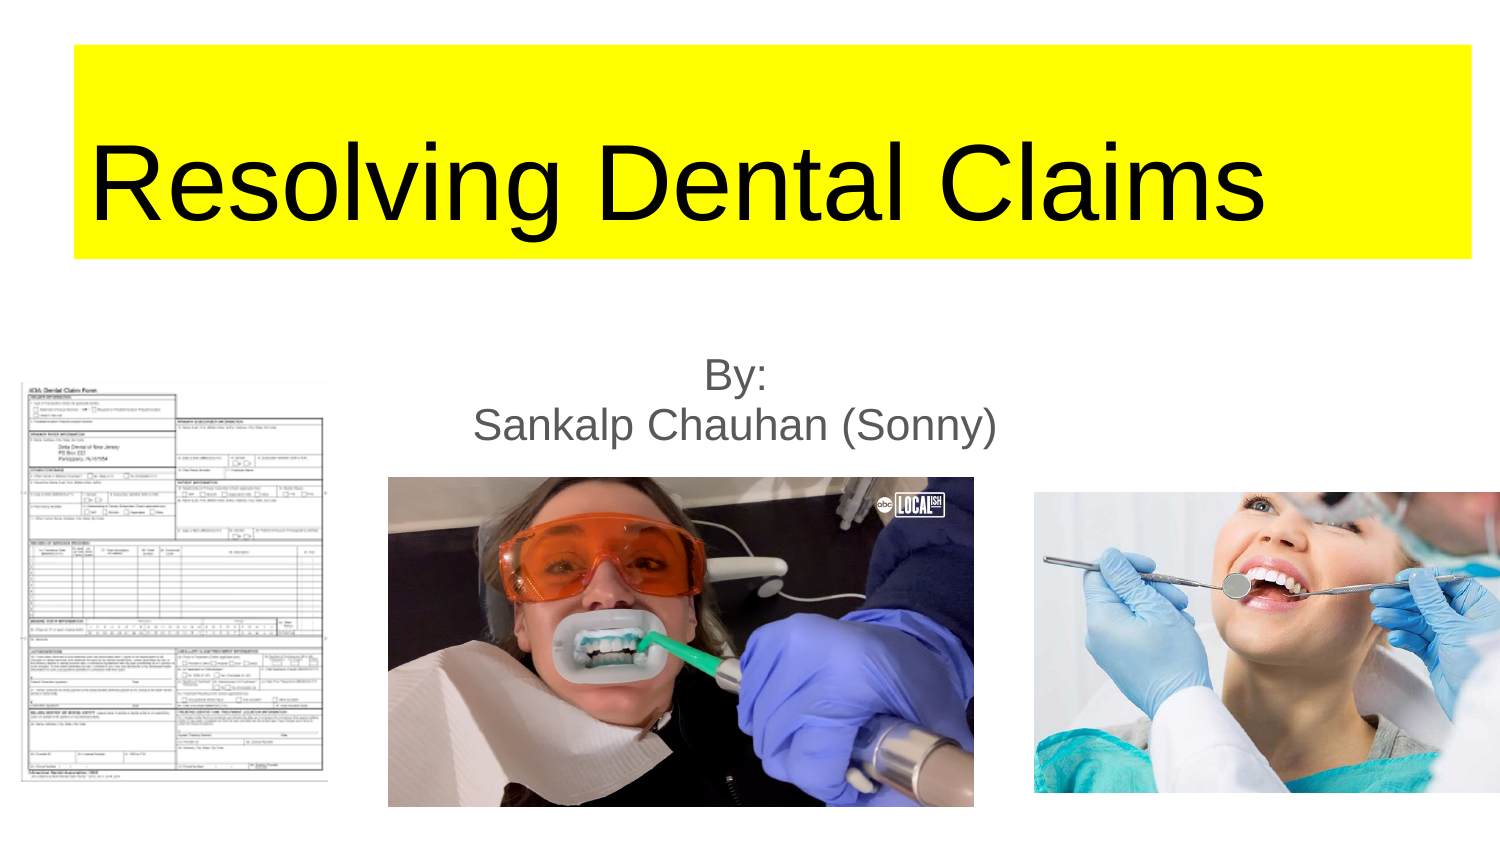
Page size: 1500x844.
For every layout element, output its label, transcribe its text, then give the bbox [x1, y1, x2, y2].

picture [1034, 492, 1500, 793]
subtitle By: Sankalp Chauhan (Sonny) [37, 334, 1435, 465]
title Resolving Dental Claims [74, 44, 1472, 259]
picture [19, 382, 329, 782]
picture [388, 477, 975, 808]
